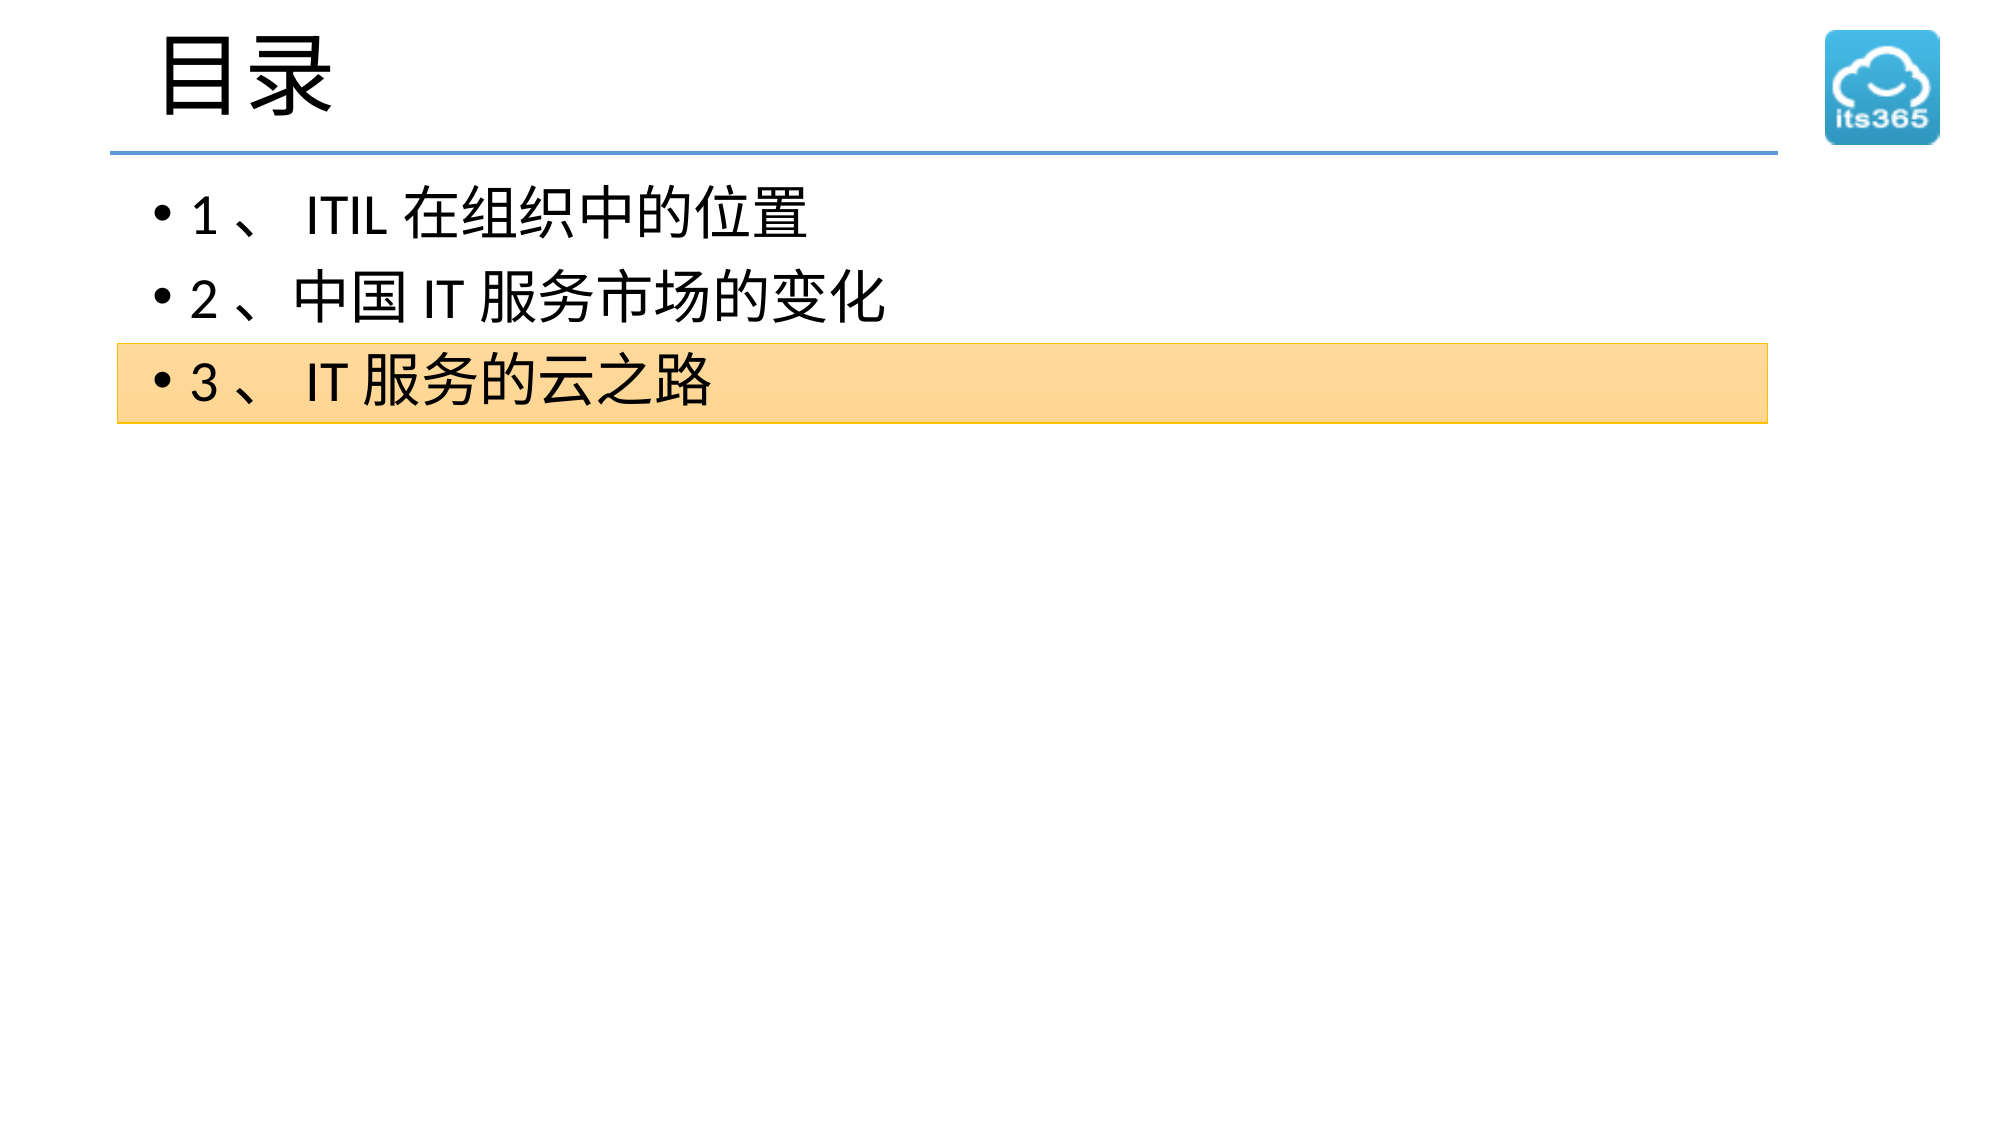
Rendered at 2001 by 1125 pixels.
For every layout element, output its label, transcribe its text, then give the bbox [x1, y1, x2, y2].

title 目录 [137, 15, 1794, 144]
text_box [117, 343, 137, 424]
list 1、ITIL在组织中的位置 2、中国IT服务市场的变化 3、IT服务的云之路 [137, 176, 1863, 1014]
picture [1825, 30, 1940, 145]
